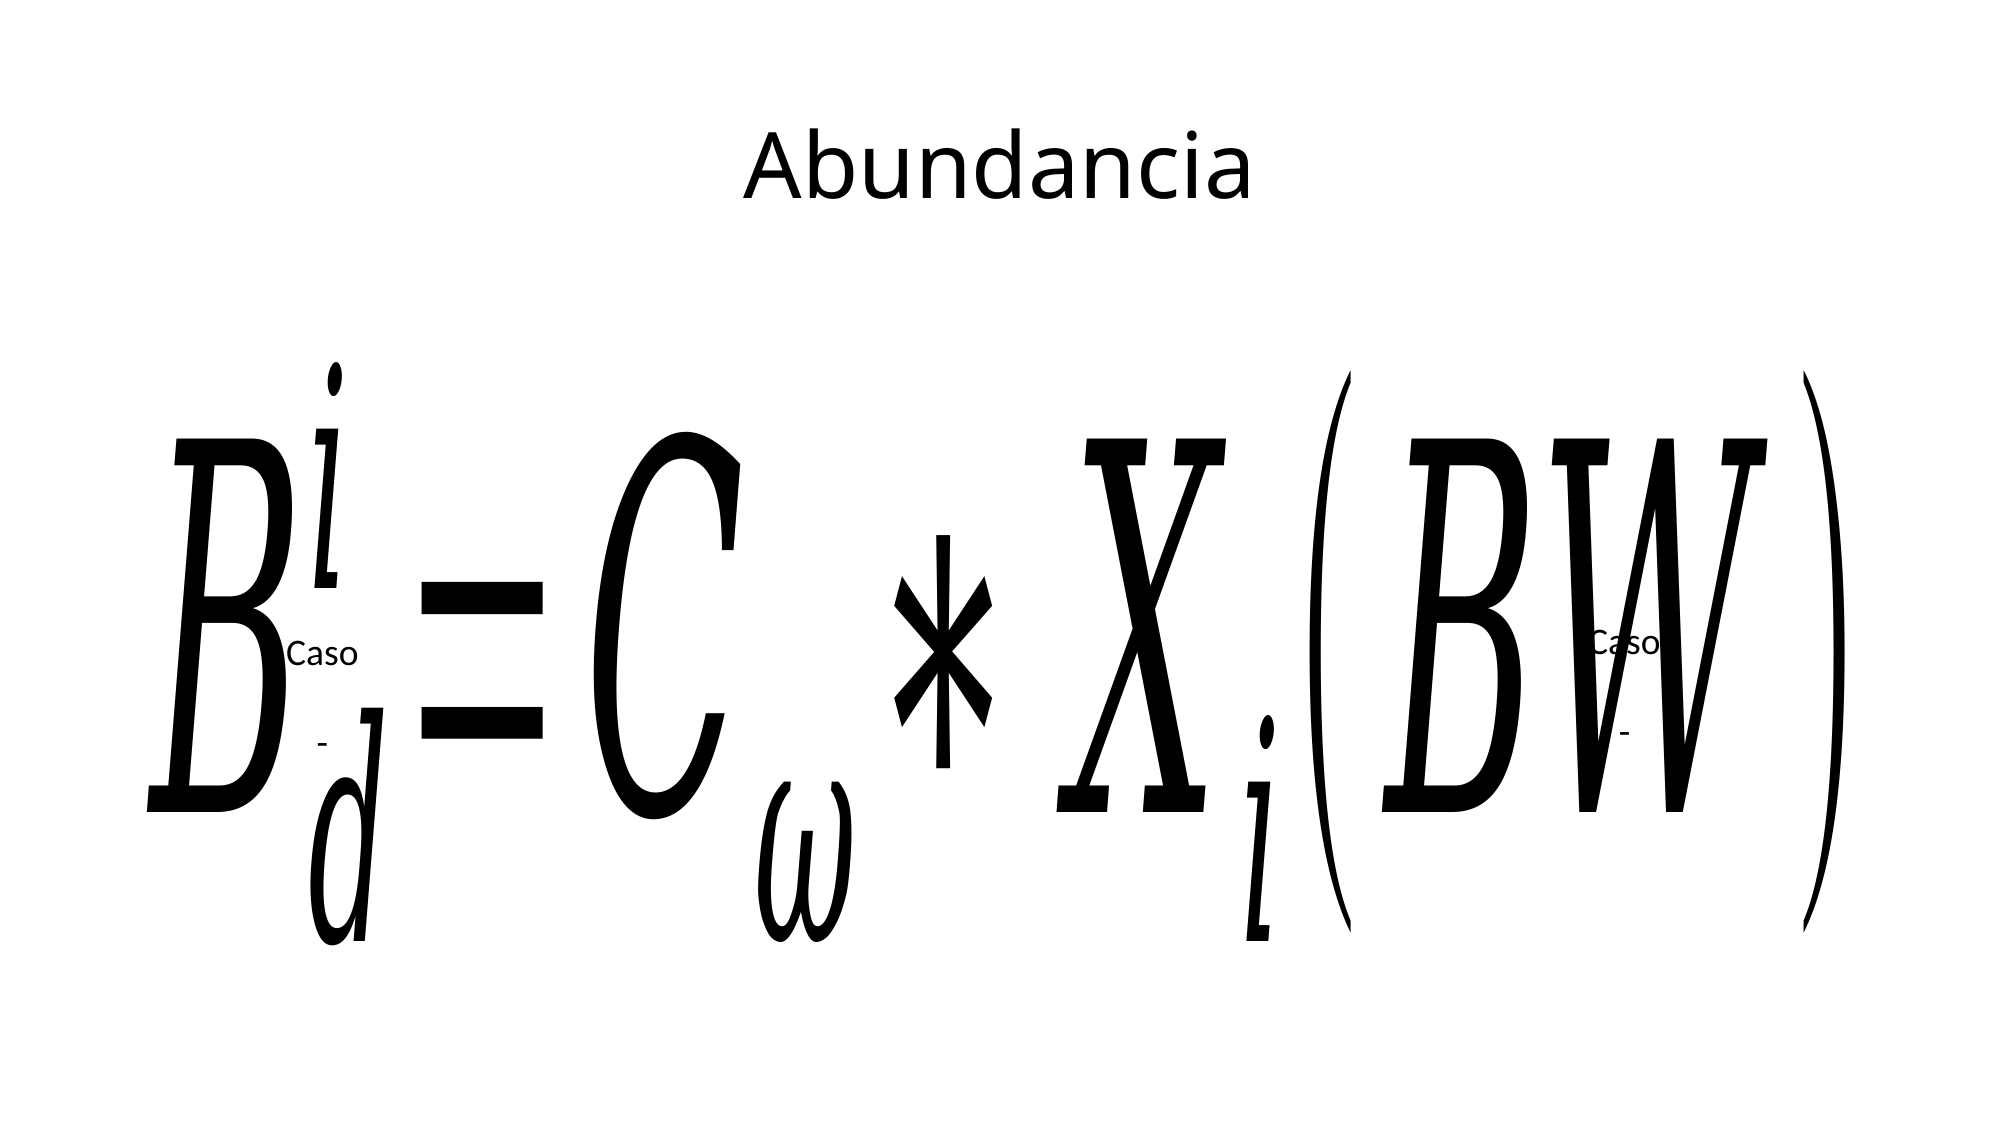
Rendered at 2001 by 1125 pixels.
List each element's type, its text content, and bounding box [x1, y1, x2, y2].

title Abundancia [137, 59, 1863, 278]
